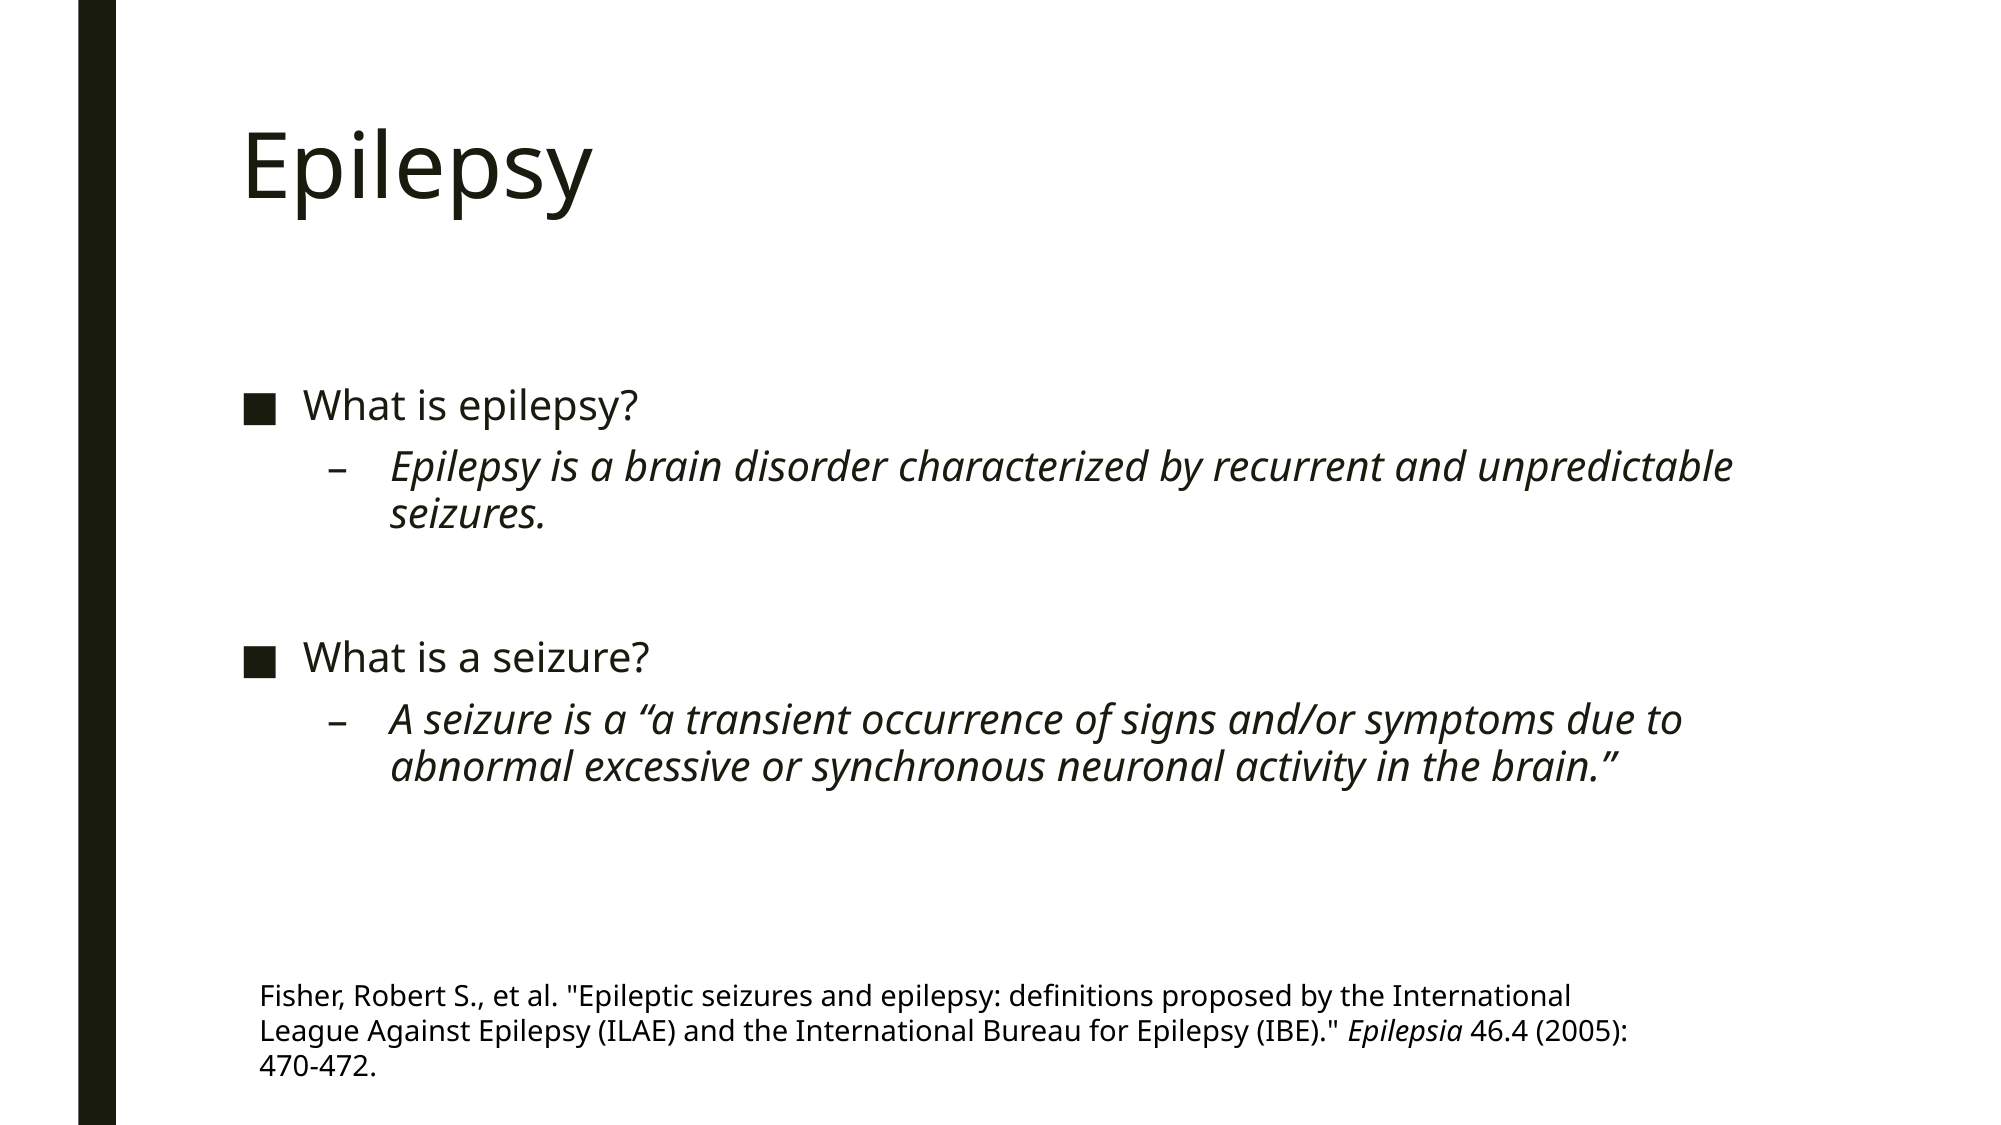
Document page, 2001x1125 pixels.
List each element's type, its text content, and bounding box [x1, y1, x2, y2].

list What is epilepsy? Epilepsy is a brain disorder characterized by recurrent and unpredictable seizures. What is a seizure? A seizure is a “a transient occurrence of signs and/or symptoms due to abnormal excessive or synchronous neuronal activity in the brain.” [225, 375, 1800, 963]
title Epilepsy [225, 112, 1800, 357]
text_box Fisher, Robert S., et al. "Epileptic seizures and epilepsy: definitions proposed by the International League Against Epilepsy (ILAE) and the International Bureau for Epilepsy (IBE)." Epilepsia 46.4 (2005): 470-472. [244, 969, 1695, 1090]
